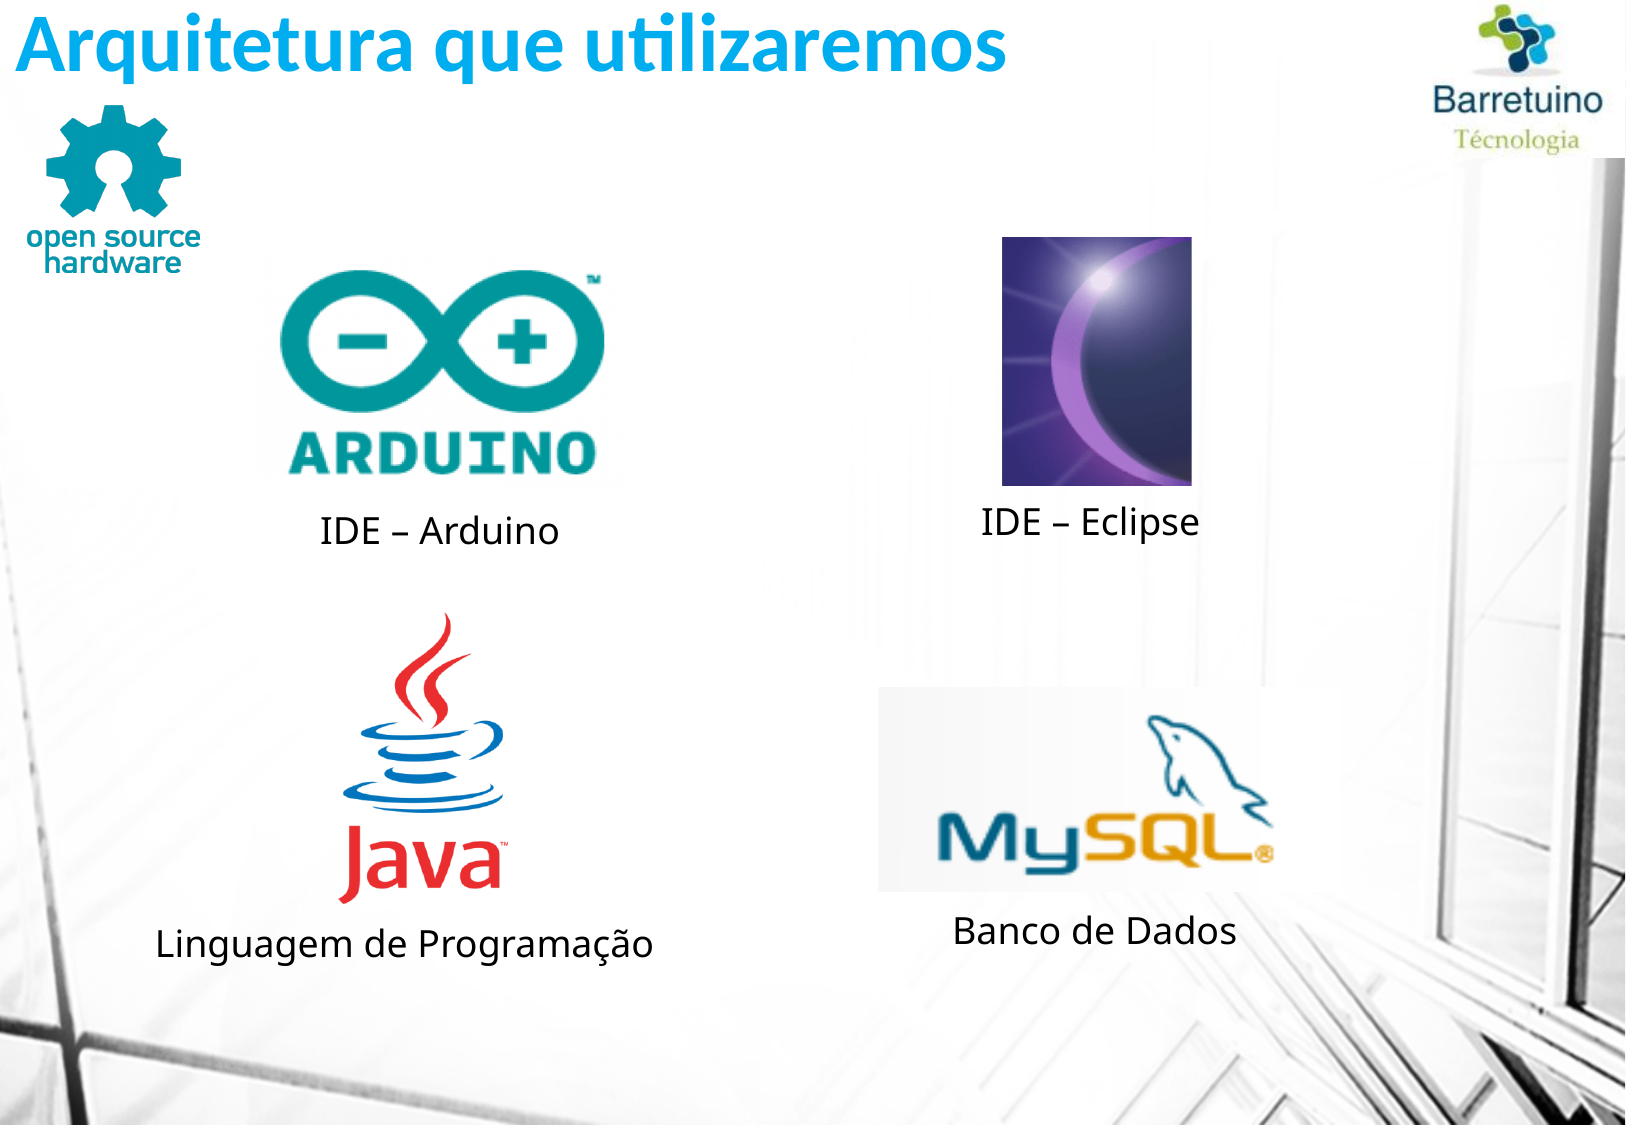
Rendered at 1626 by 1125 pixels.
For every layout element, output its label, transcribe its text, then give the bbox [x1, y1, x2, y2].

title Arquitetura que utilizaremos [0, 0, 1287, 68]
text_box Linguagem de Programação [139, 912, 670, 973]
text_box IDE – Arduino [305, 538, 575, 560]
text_box IDE – Eclipse [966, 490, 1216, 551]
picture [0, 0, 1626, 1125]
text_box Banco de Dados [937, 899, 1253, 960]
